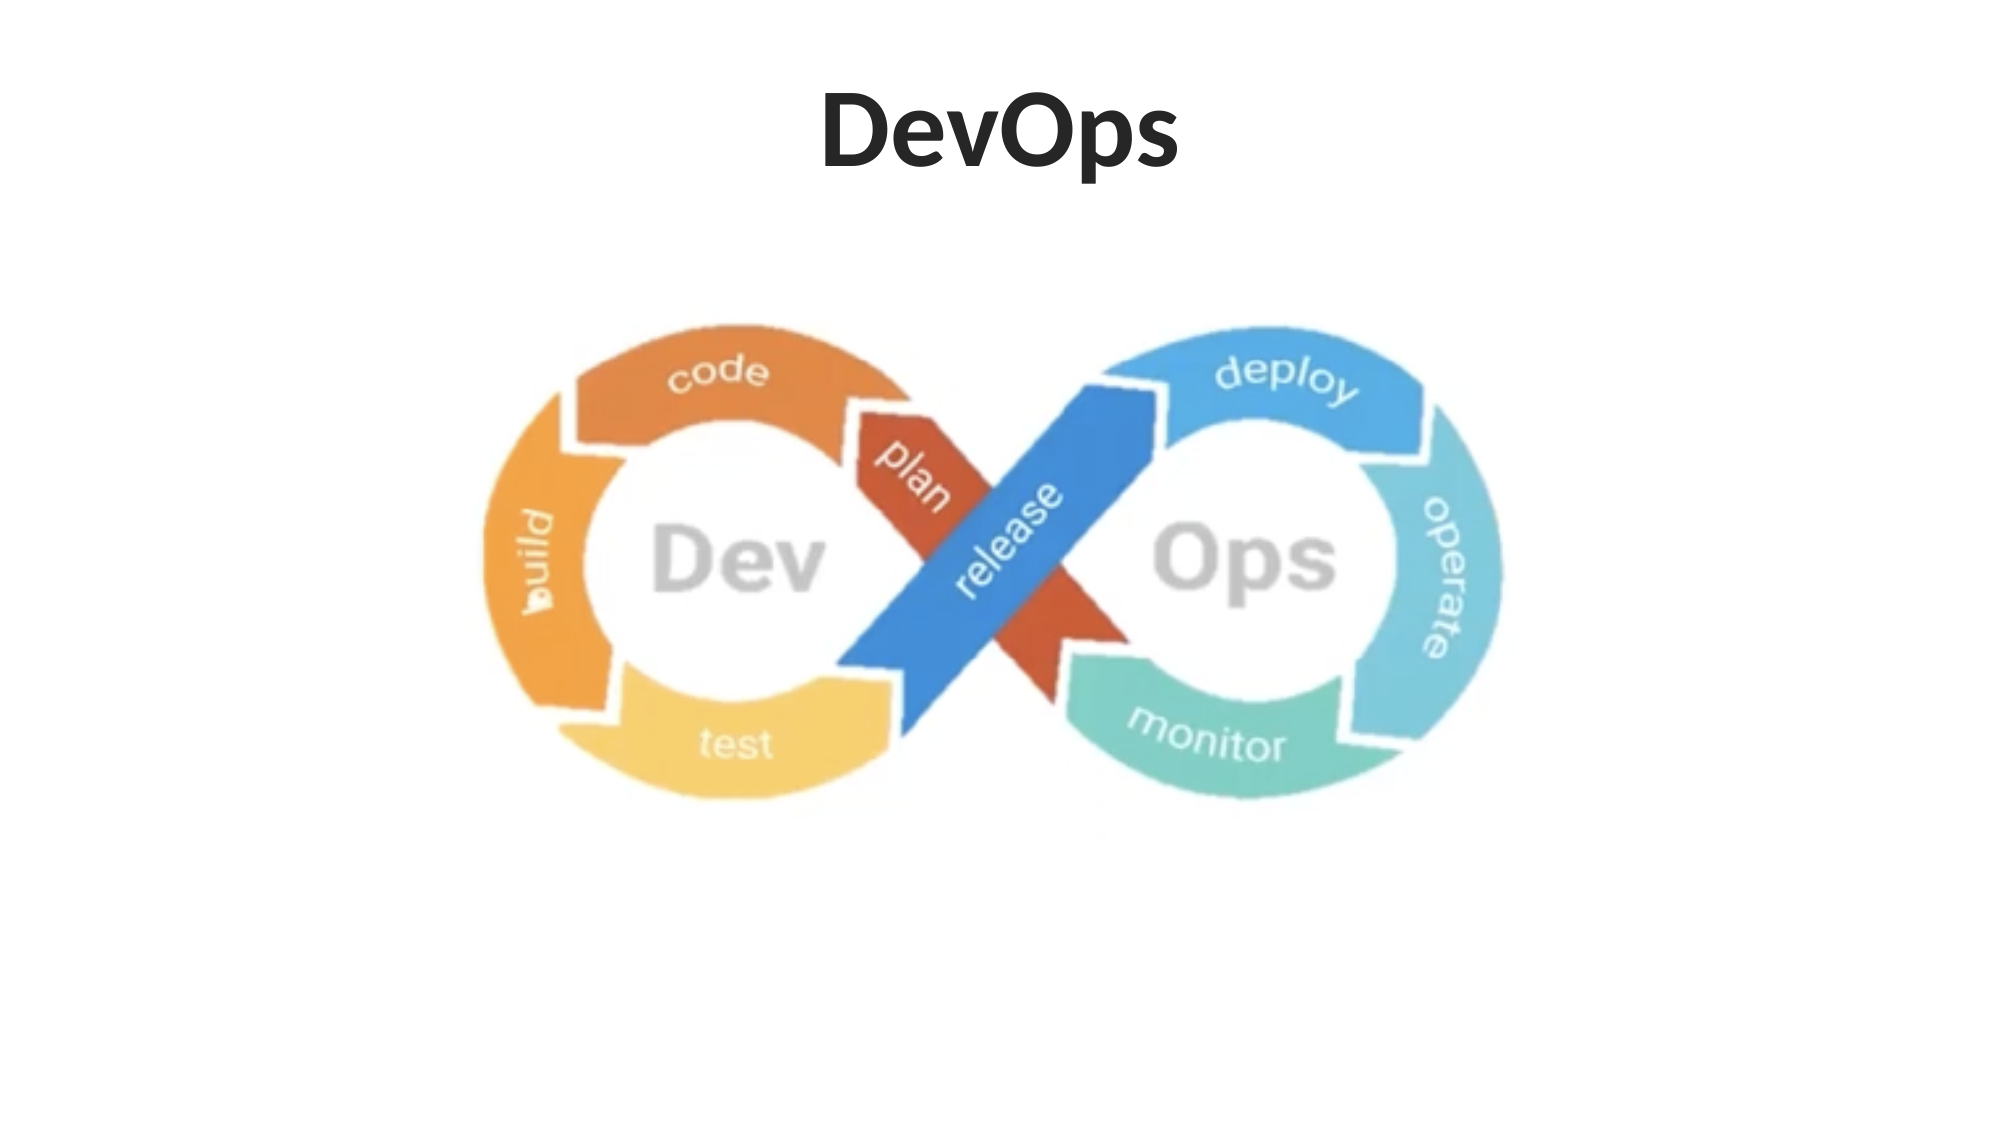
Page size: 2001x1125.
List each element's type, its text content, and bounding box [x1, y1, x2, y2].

text_box DevOps [804, 46, 1196, 197]
picture [460, 273, 1540, 852]
